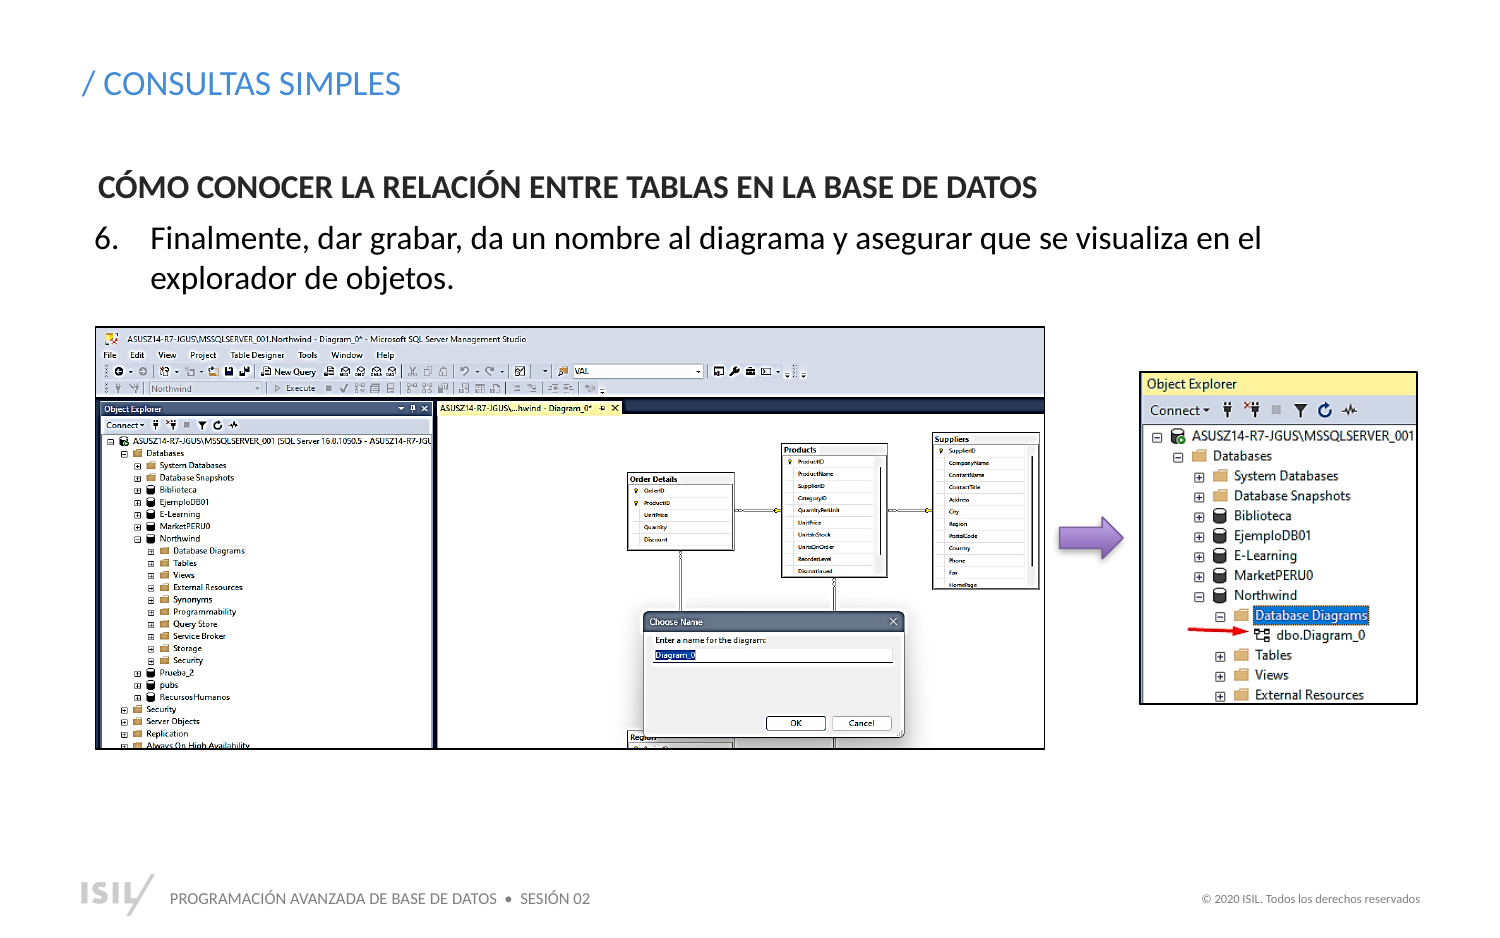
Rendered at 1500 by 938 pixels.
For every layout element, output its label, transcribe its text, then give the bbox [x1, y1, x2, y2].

text_box CÓMO CONOCER LA RELACIÓN ENTRE TABLAS EN LA BASE DE DATOS [96, 164, 1153, 205]
text_box / CONSULTAS SIMPLES [66, 52, 1249, 111]
text_box Finalmente, dar grabar, da un nombre al diagrama y asegurar que se visualiza en el explorador de objetos. [79, 208, 1290, 304]
picture [95, 327, 1044, 749]
picture [1140, 372, 1417, 704]
text_box [1059, 516, 1124, 559]
